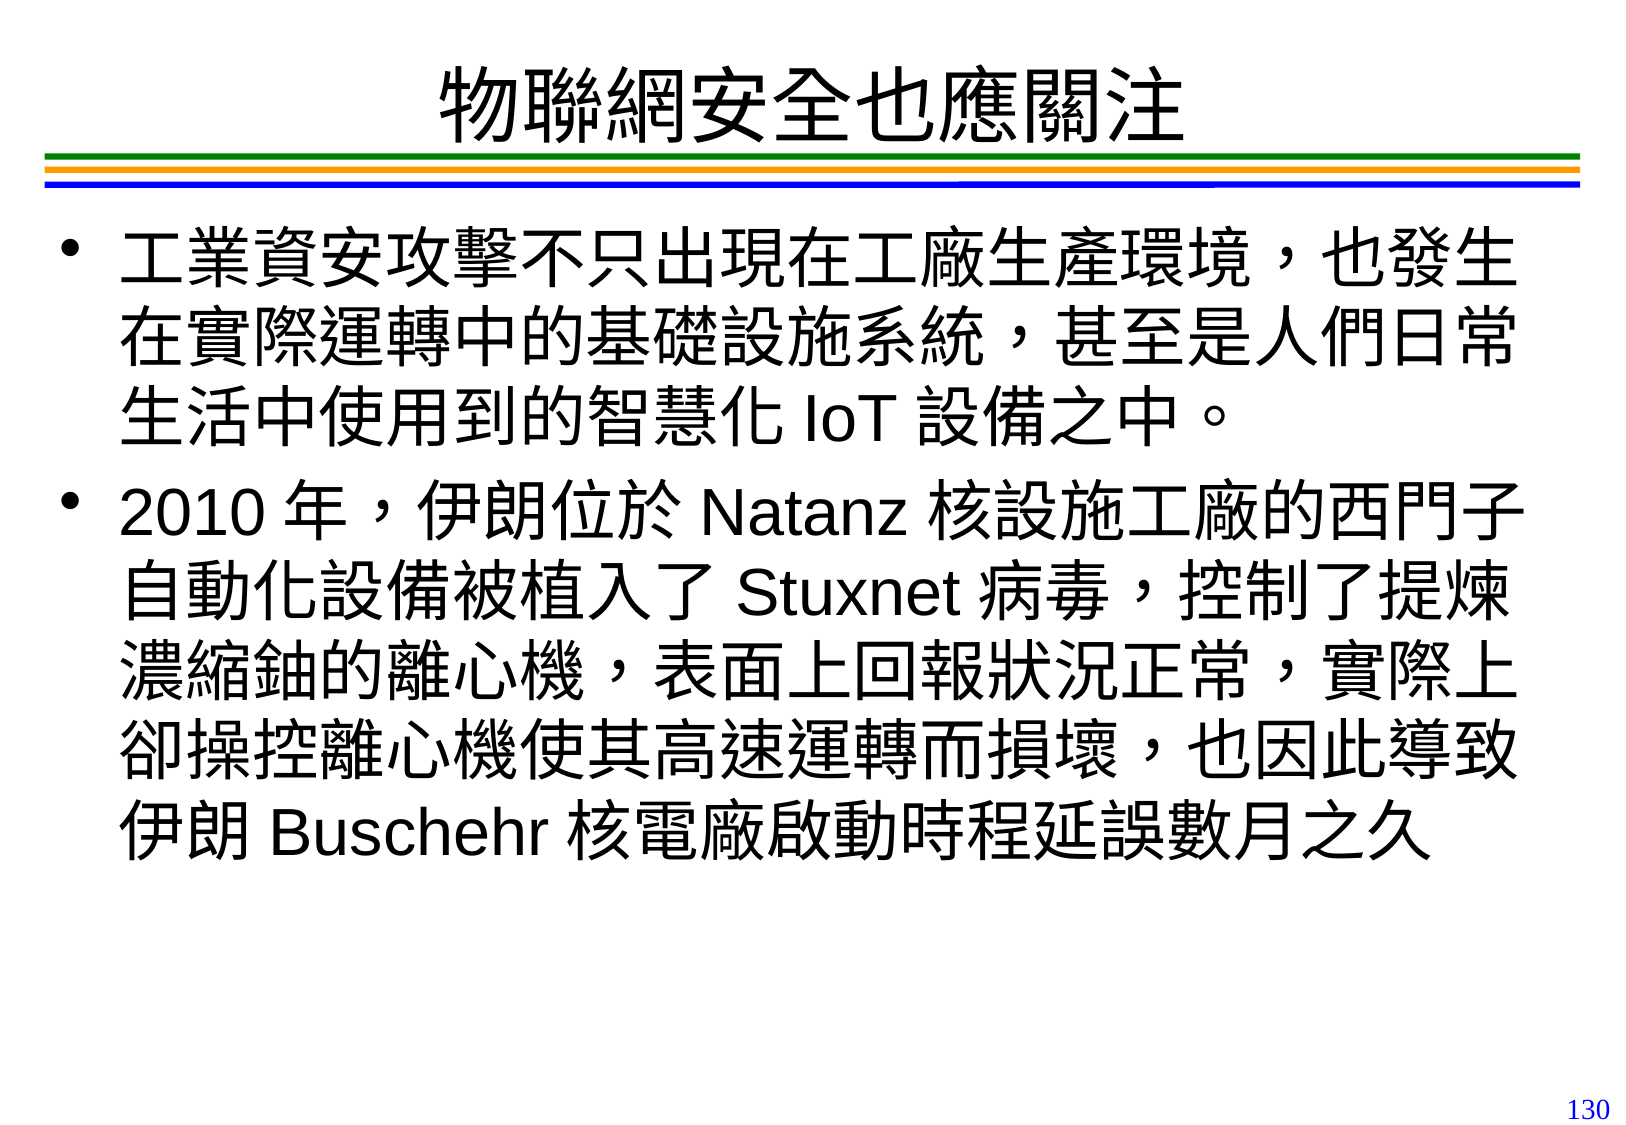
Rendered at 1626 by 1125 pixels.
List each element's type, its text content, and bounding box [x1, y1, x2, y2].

title 物聯網安全也應關注 [81, 45, 1544, 161]
slide_number 130 [1246, 1082, 1625, 1119]
list 工業資安攻擊不只出現在工廠生產環境，也發生在實際運轉中的基礎設施系統，甚至是人們日常生活中使用到的智慧化IoT設備之中。 2010年，伊朗位於Natanz核設施工廠的西門子自動化設備被植入了Stuxnet病毒，控制了提煉濃縮鈾的離心機，表面上回報狀況正常，實際上卻操控離心機使其高速運轉而損壞，也因此導致伊朗Buschehr核電廠啟動時程延誤數月之久 [44, 207, 1581, 1005]
